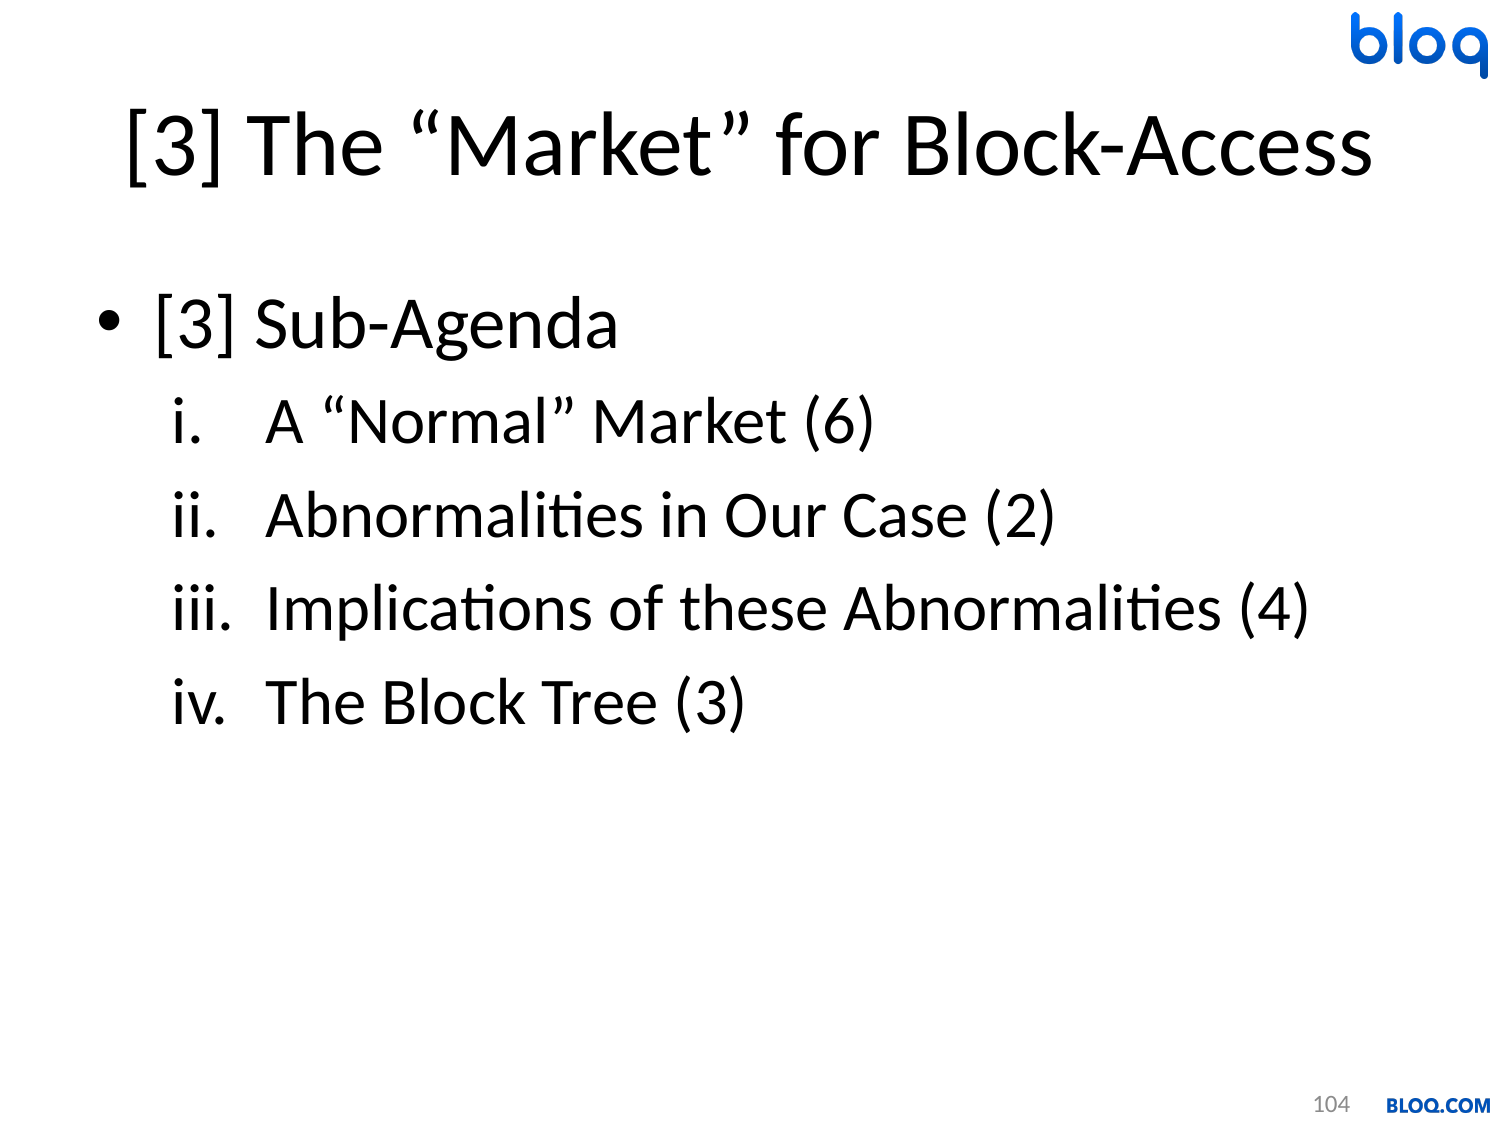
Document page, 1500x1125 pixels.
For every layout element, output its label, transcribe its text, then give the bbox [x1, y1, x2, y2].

title [3] The “Market” for Block-Access [75, 45, 1425, 233]
picture [1387, 1098, 1490, 1113]
slide_number 104 [1015, 1072, 1366, 1125]
picture [1351, 12, 1488, 79]
list [3] Sub-Agenda A “Normal” Market (6) Abnormalities in Our Case (2) Implications of these Abnormalities (4) The Block Tree (3) [81, 266, 1432, 1009]
